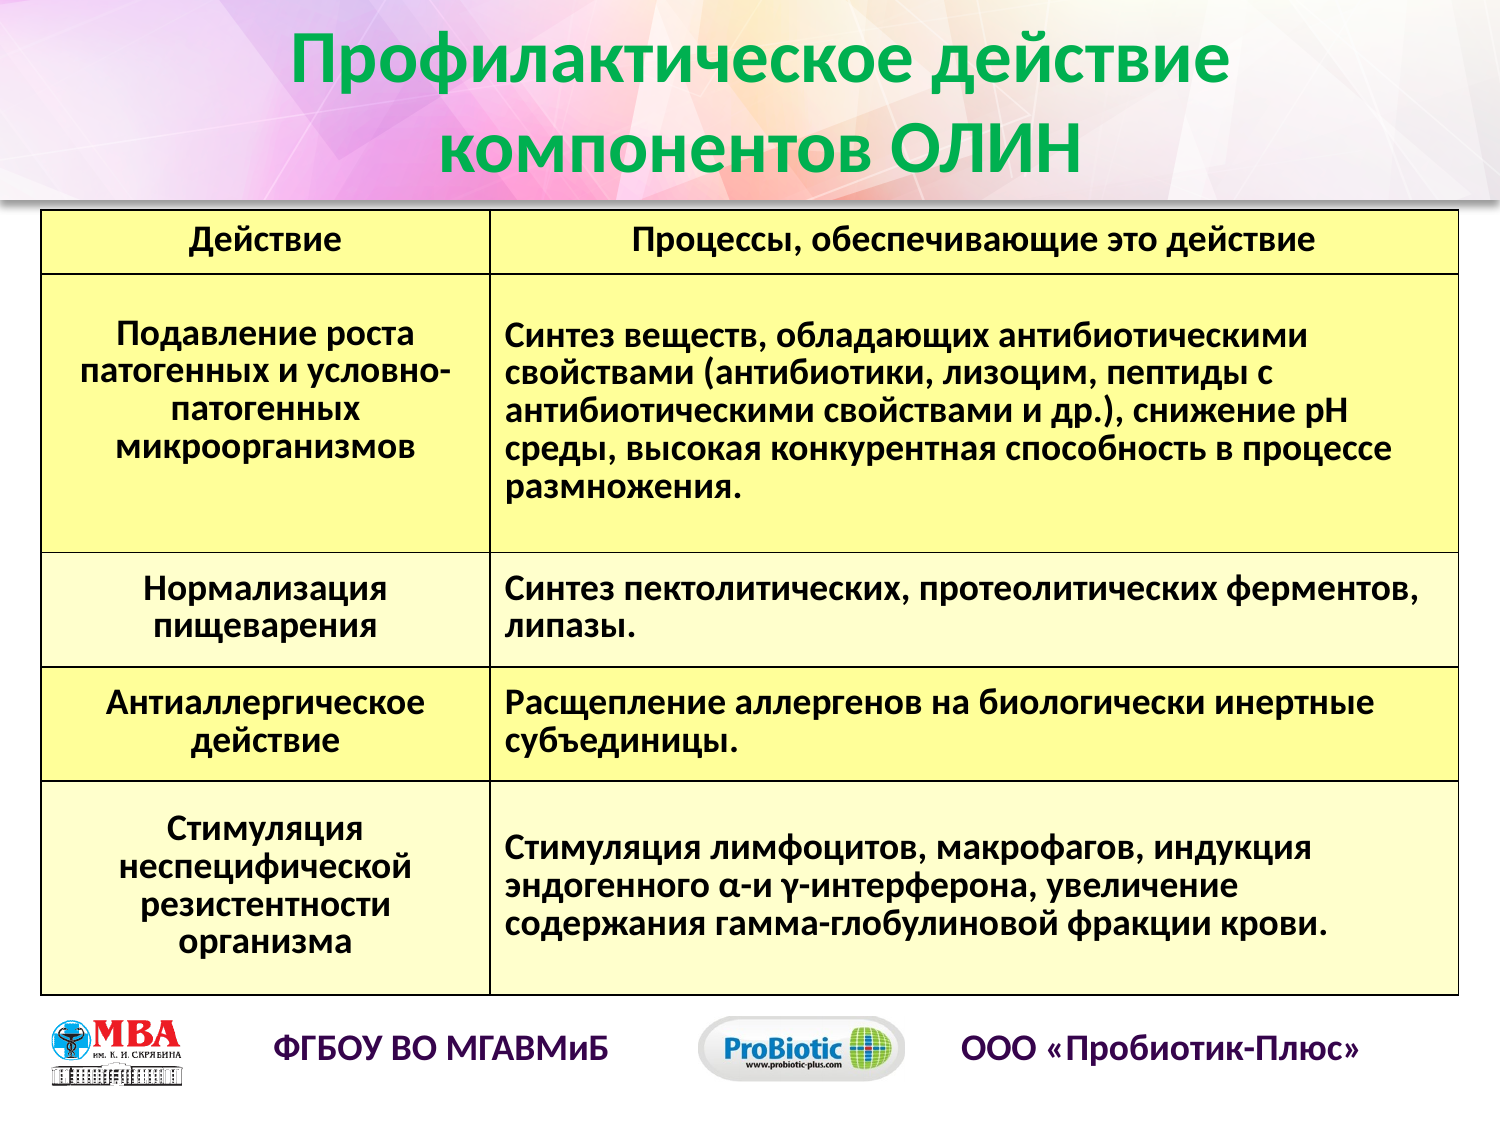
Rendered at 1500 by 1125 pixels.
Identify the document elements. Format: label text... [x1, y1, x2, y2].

text_box ФГБОУ ВО МГАВМиБ [193, 1015, 690, 1075]
text_box ООО «Пробиотик-Плюс» [913, 1015, 1411, 1075]
table_cell Стимуляция неспецифической резистентности организма [42, 782, 489, 994]
text_box Профилактическое действие компонентов ОЛИН [94, 0, 1428, 195]
table_cell Стимуляция лимфоцитов, макрофагов, индукция эндогенного α-и γ-интерферона, увеличение содержания гамма-глобулиновой фракции крови. [491, 782, 1458, 994]
table_cell Нормализация пищеварения [42, 553, 489, 666]
picture [51, 991, 190, 1106]
picture [56, 1049, 64, 1057]
table_header Действие [42, 211, 489, 273]
table_cell Синтез пектолитических, протеолитических ферментов, липазы. [491, 553, 1458, 666]
picture [698, 1016, 905, 1082]
picture [80, 1049, 86, 1056]
table_cell Подавление роста патогенных и условно-патогенных микроорганизмов [42, 275, 489, 552]
table_cell Антиаллергическое действие [42, 668, 489, 780]
table_header Процессы, обеспечивающие это действие [491, 211, 1458, 273]
table_cell Синтез веществ, обладающих антибиотическими свойствами (антибиотики, лизоцим, пептиды с антибиотическими свойствами и др.), снижение рН среды, высокая конкурентная способность в процессе размножения. [491, 275, 1458, 552]
picture [0, 0, 1500, 200]
table_cell Расщепление аллергенов на биологически инертные субъединицы. [491, 668, 1458, 780]
